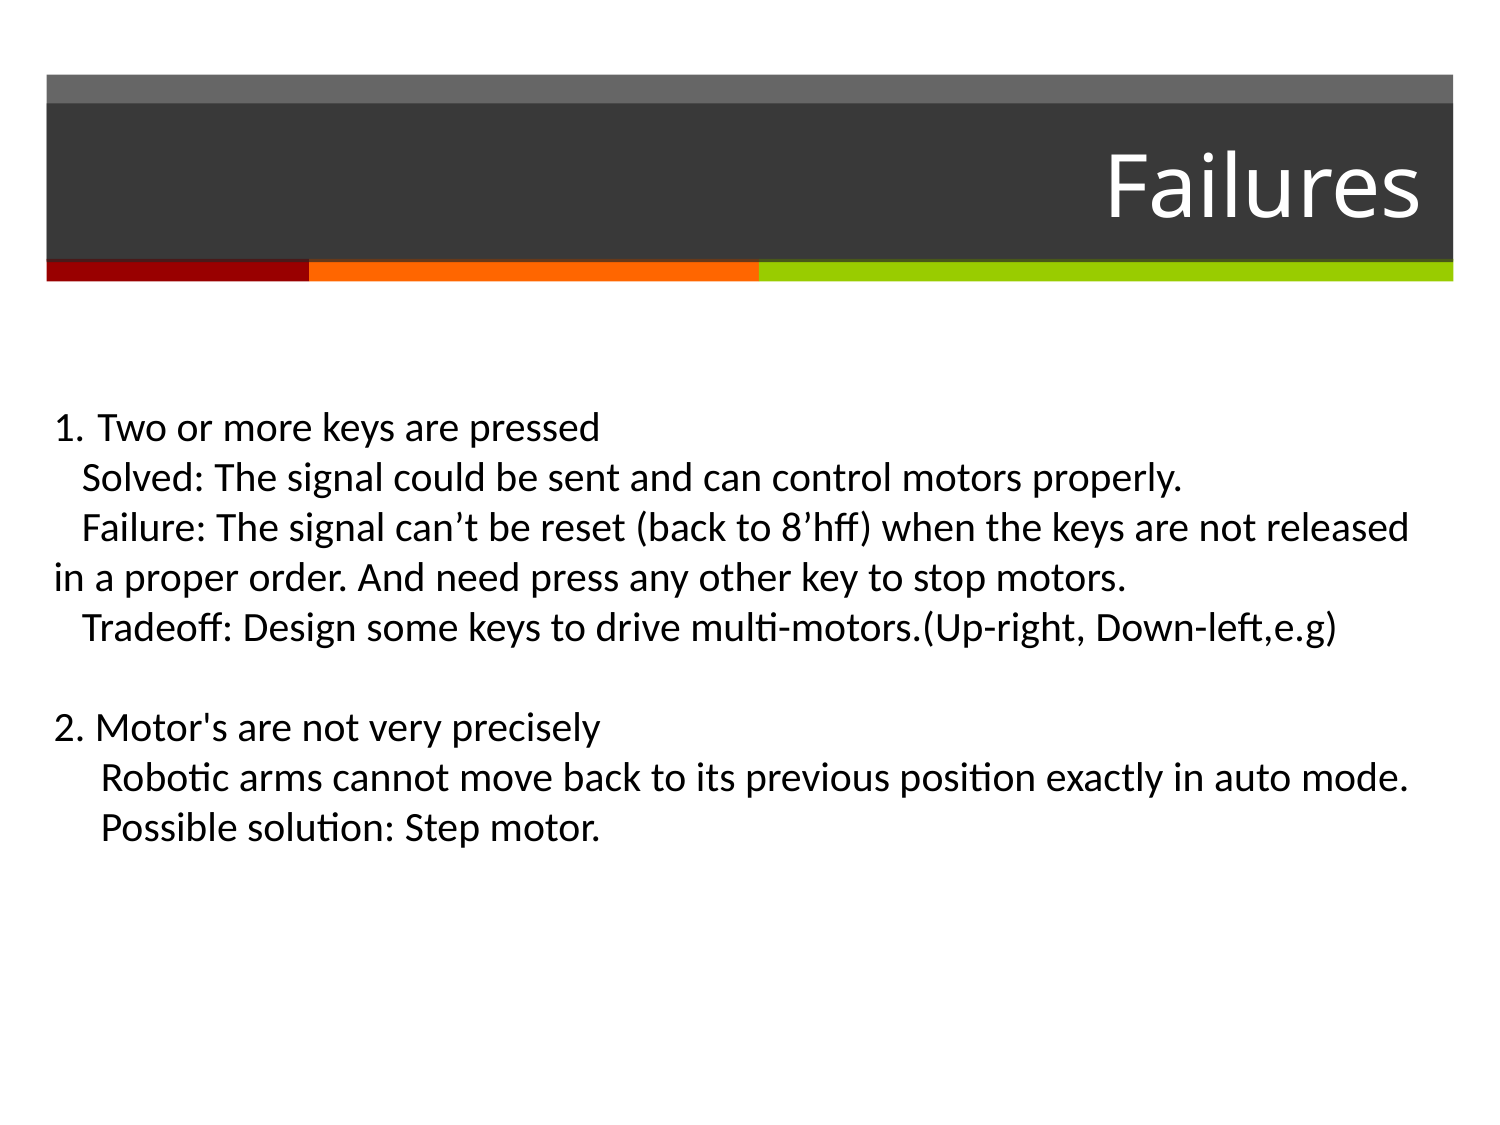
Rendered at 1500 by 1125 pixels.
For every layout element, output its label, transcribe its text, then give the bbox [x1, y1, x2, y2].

text_box Two or more keys are pressed Solved: The signal could be sent and can control motors properly. Failure: The signal can’t be reset (back to 8’hff) when the keys are not released in a proper order. And need press any other key to stop motors. Tradeoff: Design some keys to drive multi-motors.(Up-right, Down-left,e.g) 2. Motor's are not very precisely Robotic arms cannot move back to its previous position exactly in auto mode. Possible solution: Step motor. [45, 392, 1454, 858]
title Failures [46, 102, 1454, 263]
